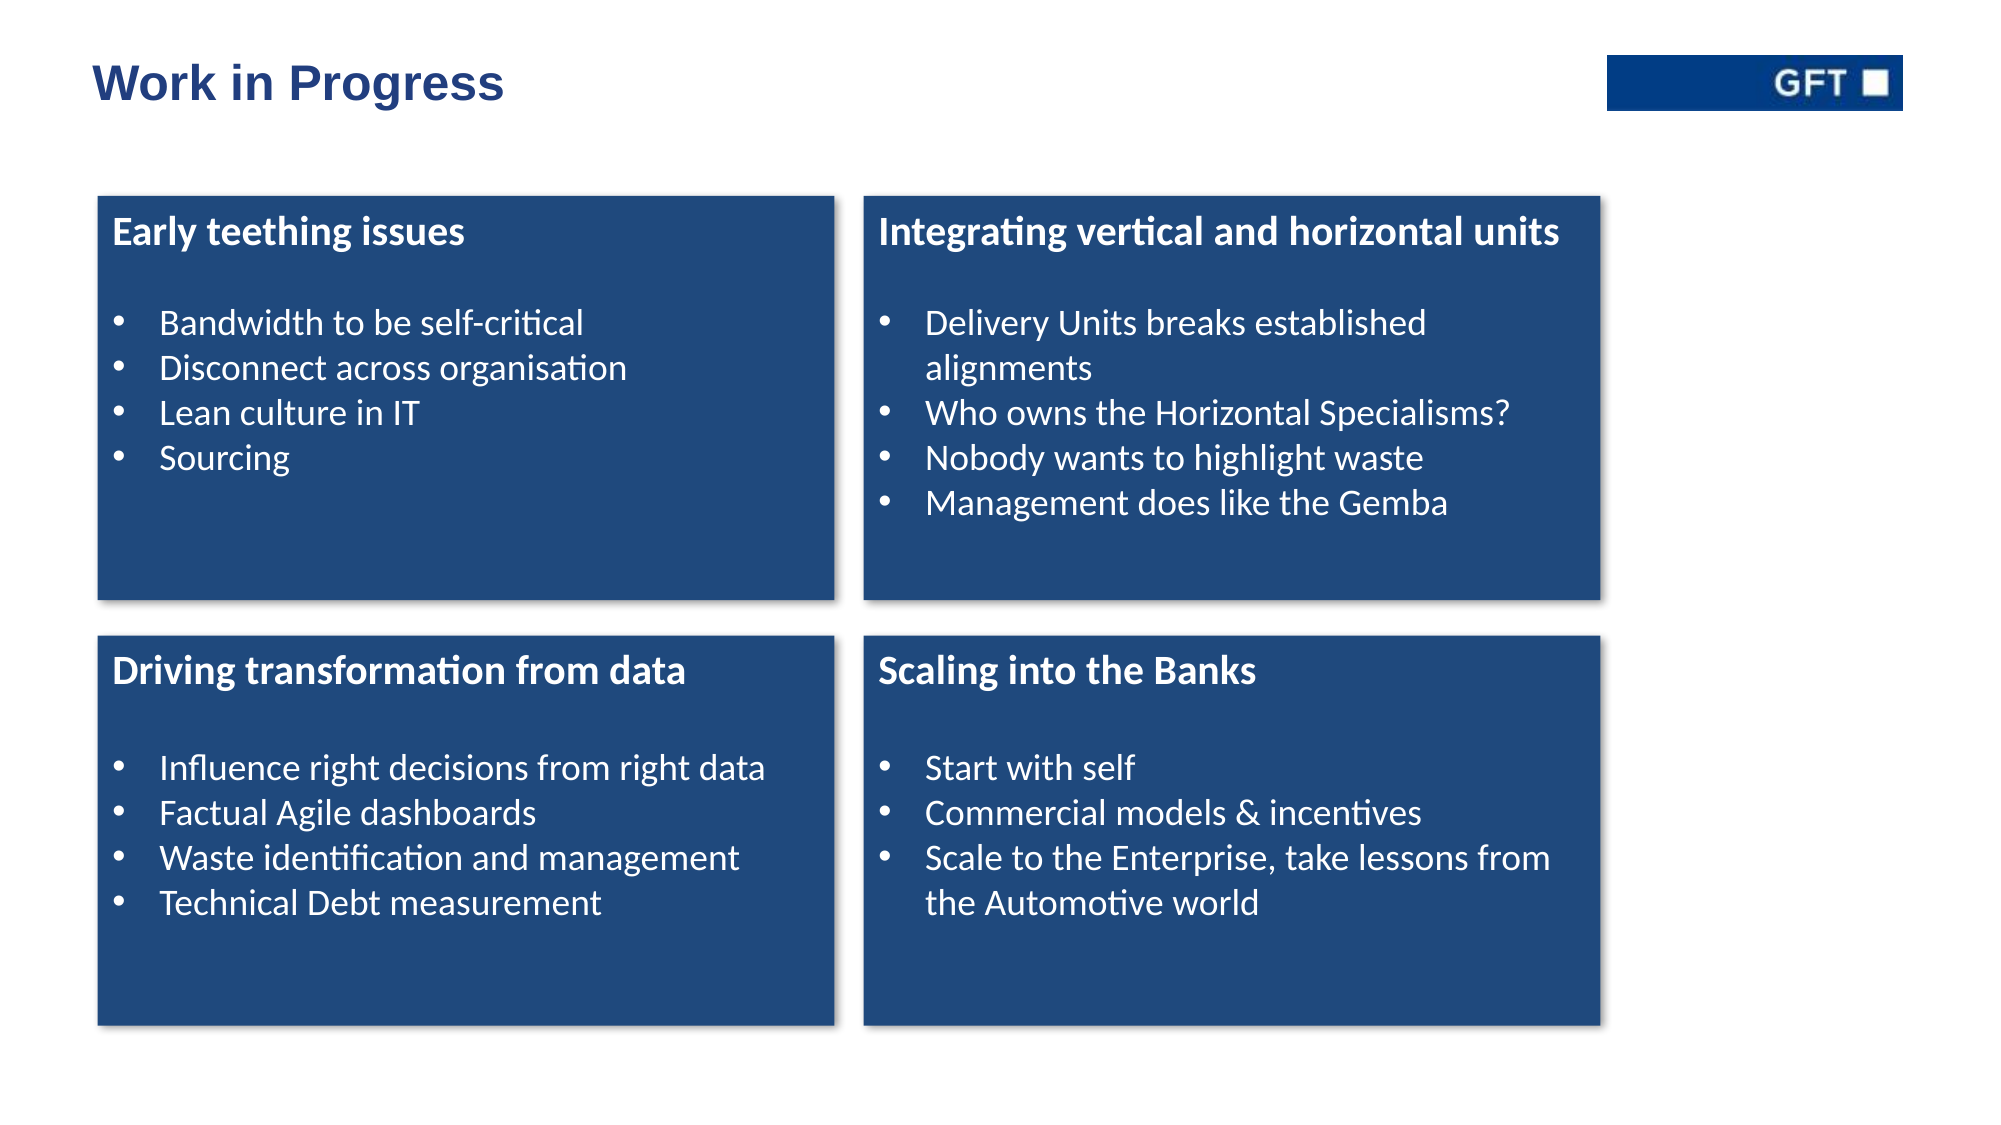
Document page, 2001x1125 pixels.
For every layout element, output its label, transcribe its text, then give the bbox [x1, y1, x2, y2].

text_box Integrating vertical and horizontal units Delivery Units breaks established alignments Who owns the Horizontal Specialisms? Nobody wants to highlight waste Management does like the Gemba [863, 195, 1601, 601]
picture [1607, 55, 1903, 111]
text_box Early teething issues Bandwidth to be self-critical Disconnect across organisation Lean culture in IT Sourcing [97, 195, 835, 601]
text_box Driving transformation from data Influence right decisions from right data Factual Agile dashboards Waste identification and management Technical Debt measurement [97, 635, 835, 1026]
text_box Scaling into the Banks Start with self Commercial models & incentives Scale to the Enterprise, take lessons from the Automotive world [863, 635, 1601, 1026]
text_box Work in Progress [92, 61, 1558, 127]
